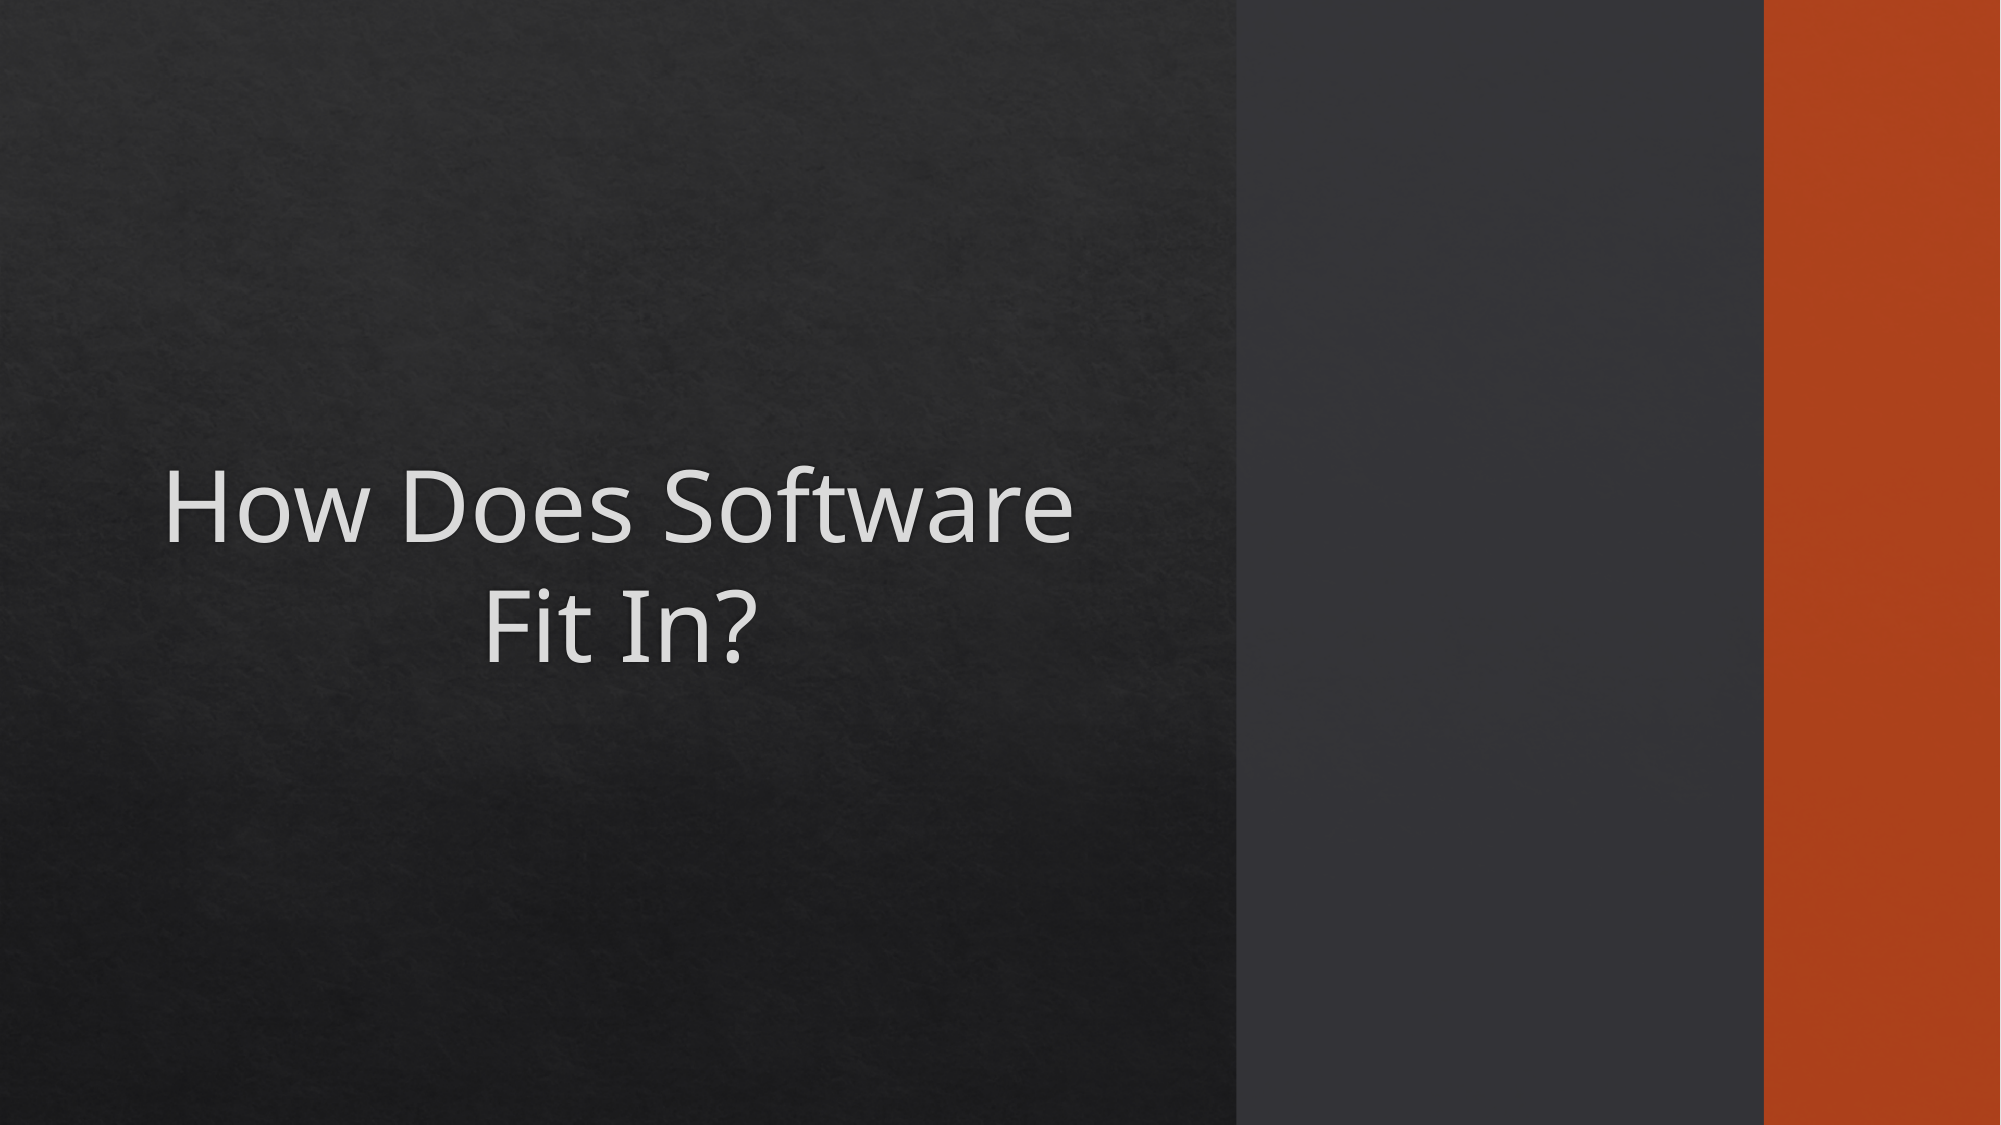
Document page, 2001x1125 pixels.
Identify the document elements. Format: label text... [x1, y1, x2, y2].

title How Does Software Fit In? [131, 196, 1108, 929]
text_box [0, 0, 1235, 1125]
text_box [1763, 0, 2000, 1125]
text_box [1235, 0, 1763, 1125]
